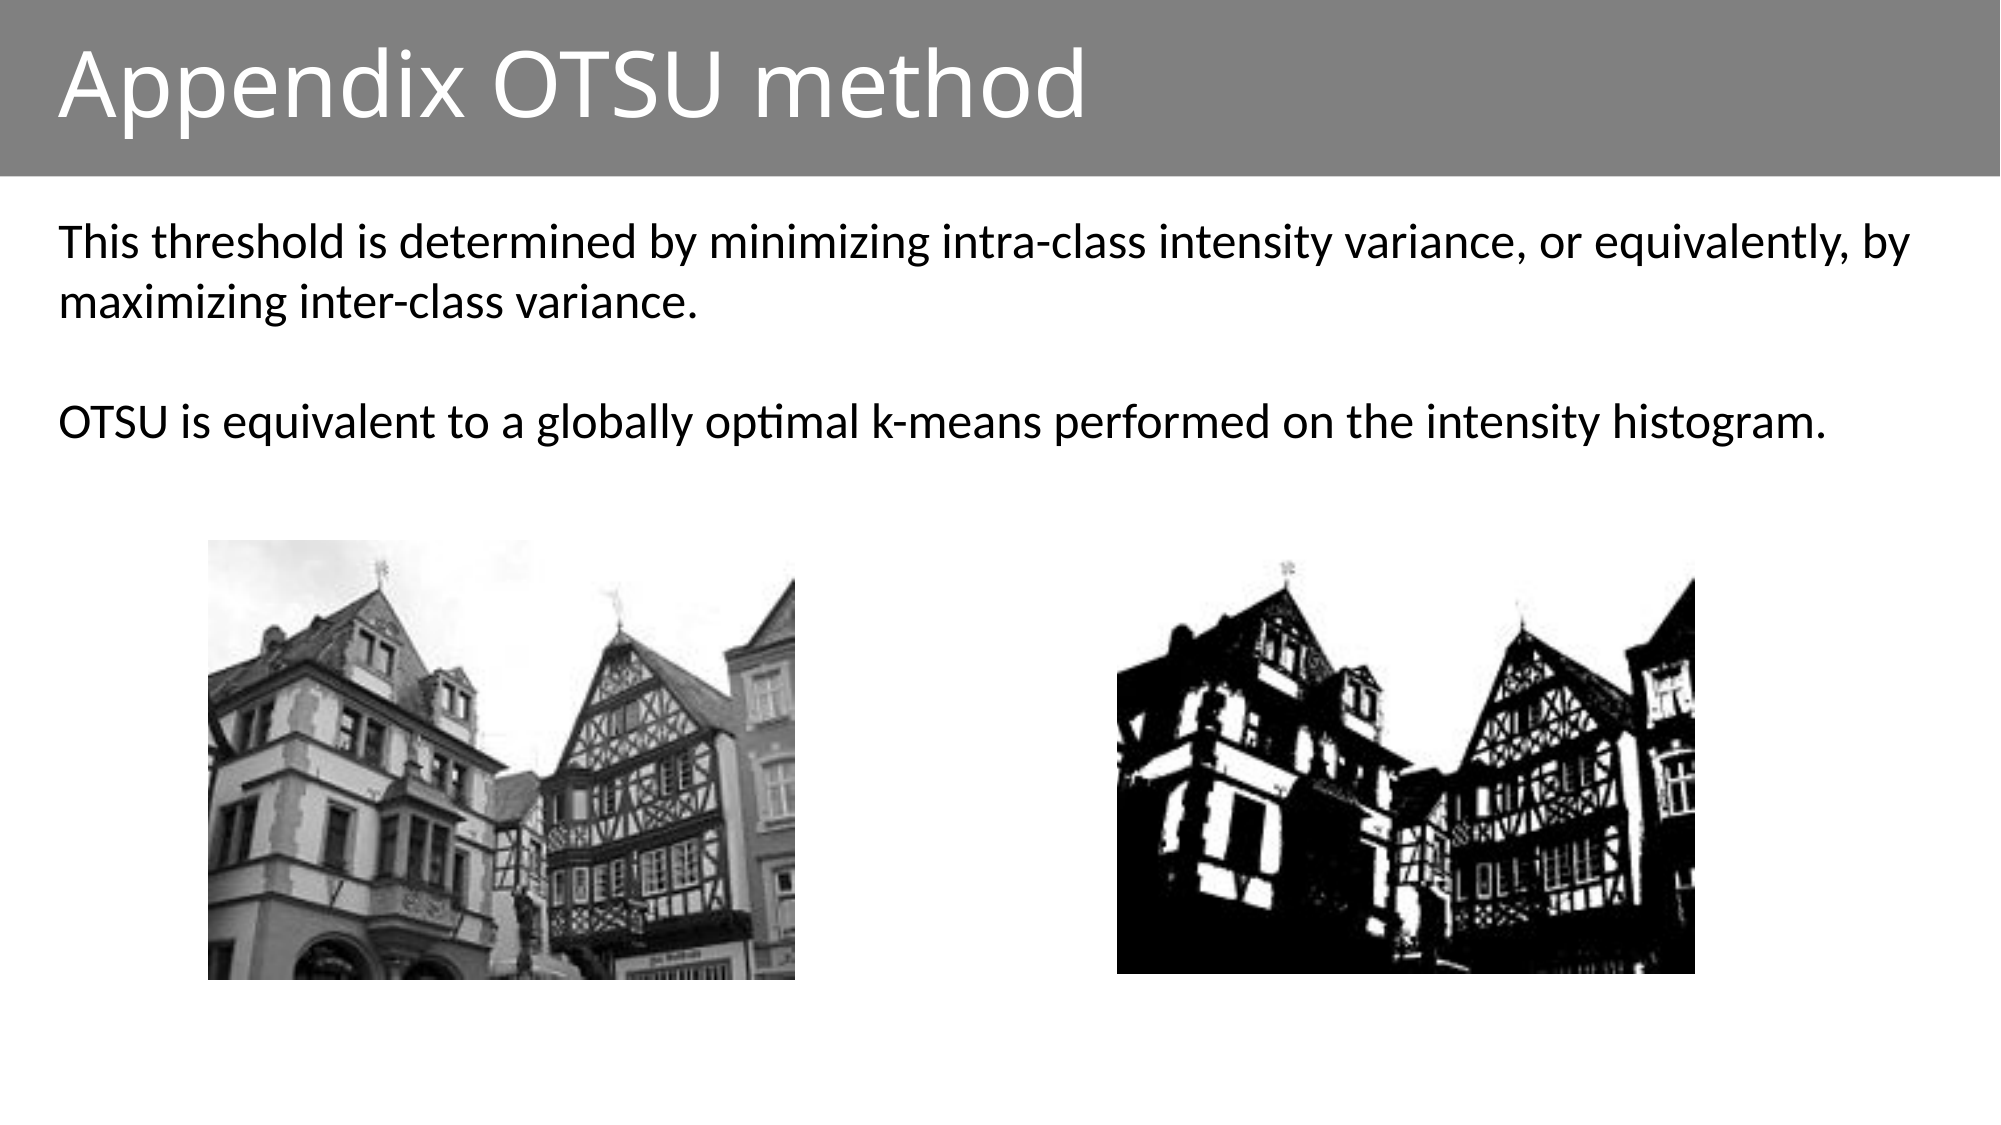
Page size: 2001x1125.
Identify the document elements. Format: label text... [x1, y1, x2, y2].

text_box [0, 0, 2000, 177]
picture [1117, 540, 1695, 974]
title Appendix OTSU method [43, 24, 1976, 152]
text_box This threshold is determined by minimizing intra-class intensity variance, or equivalently, by maximizing inter-class variance. OTSU is equivalent to a globally optimal k-means performed on the intensity histogram. [43, 201, 1976, 457]
picture [208, 540, 795, 981]
